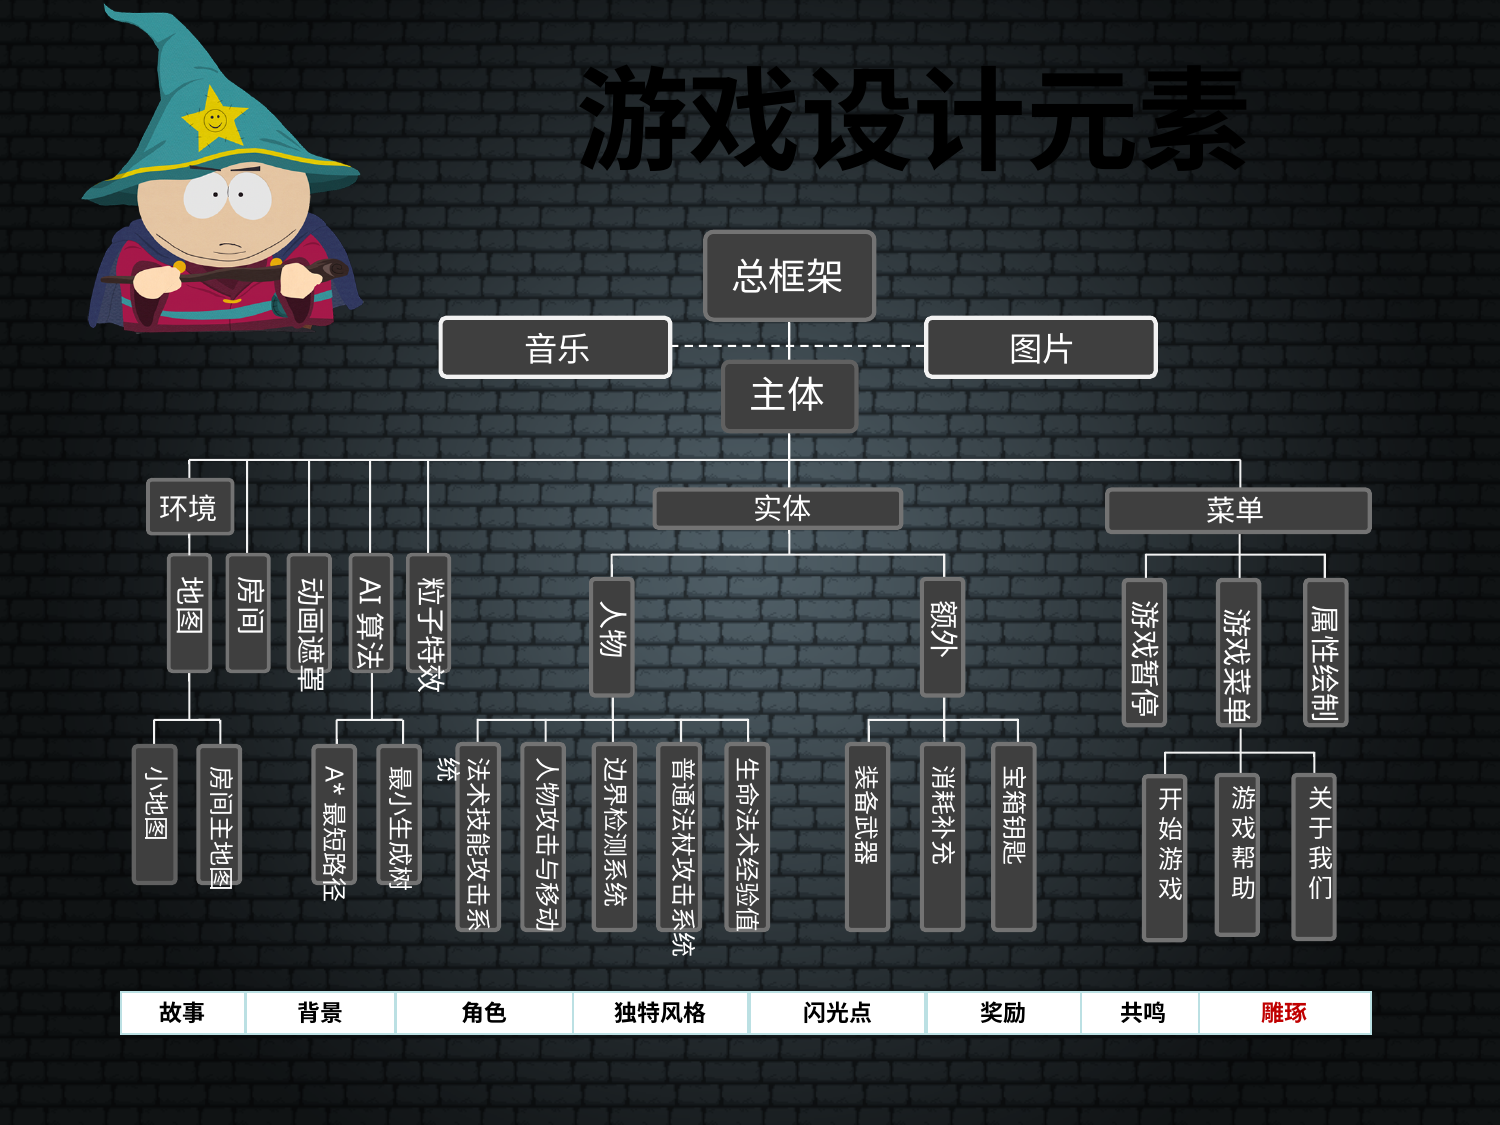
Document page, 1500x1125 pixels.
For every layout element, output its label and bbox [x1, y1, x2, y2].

picture [0, 0, 1500, 1125]
text_box [119, 231, 1370, 961]
